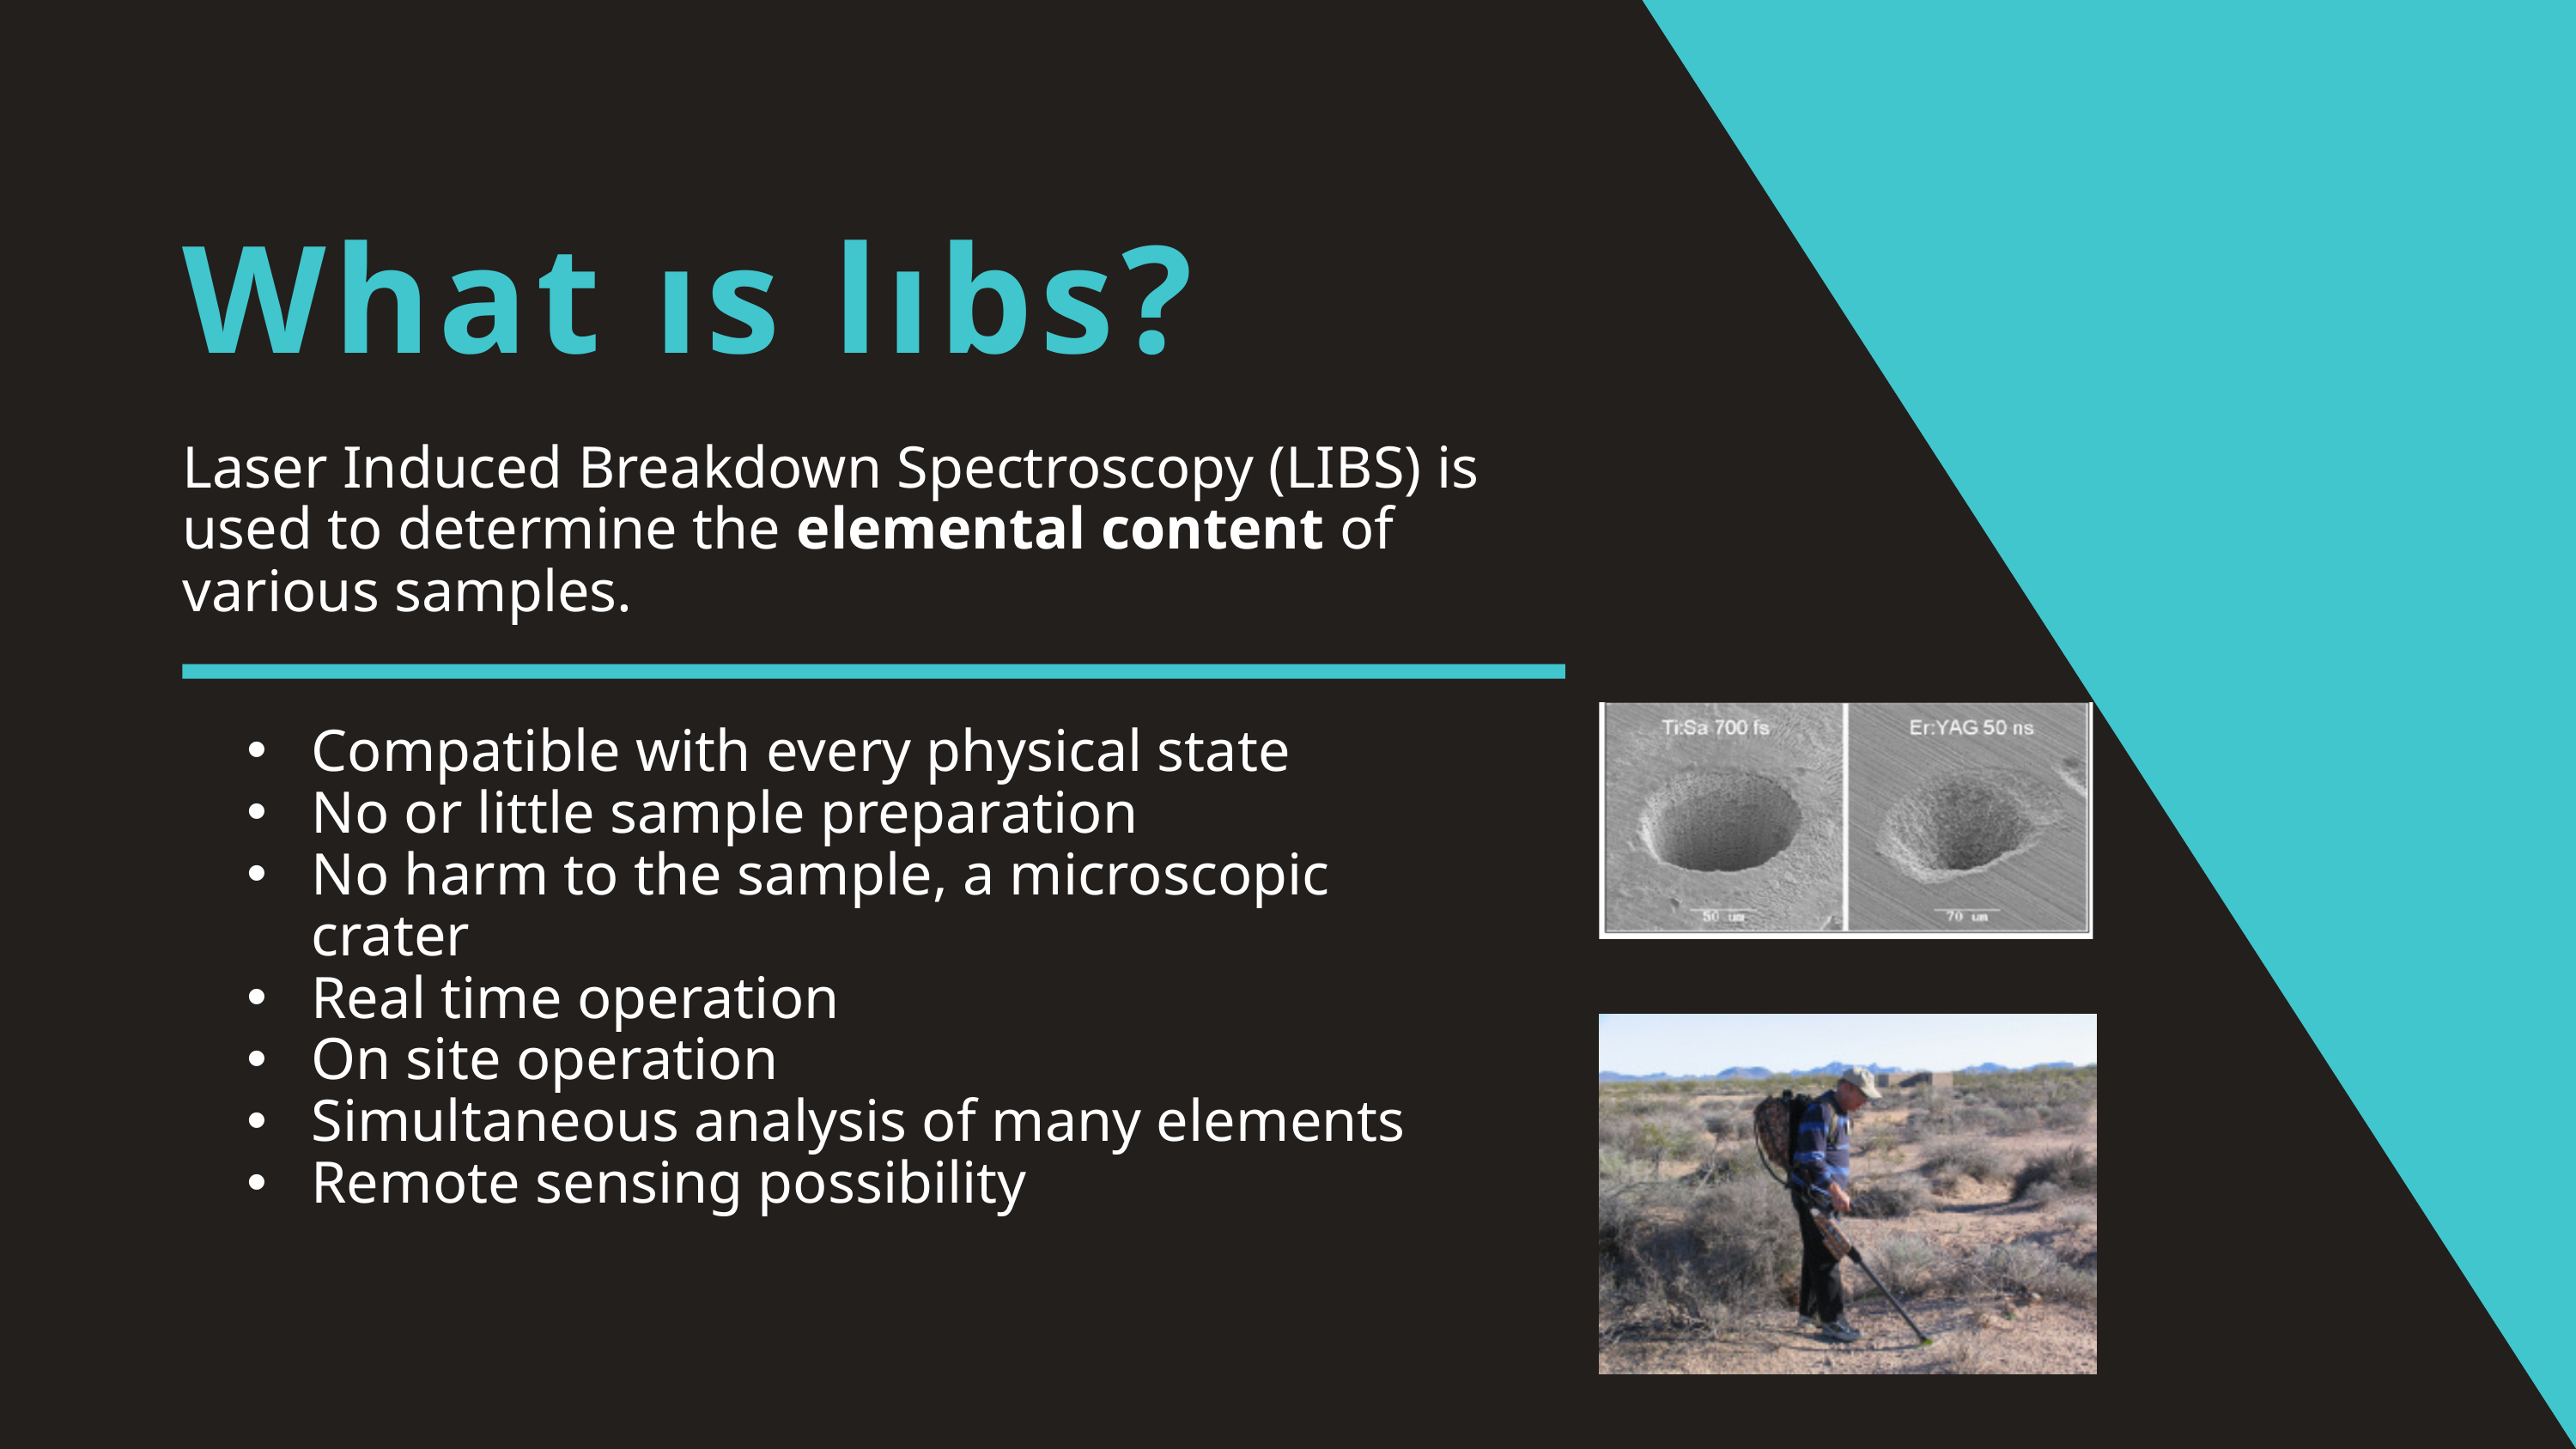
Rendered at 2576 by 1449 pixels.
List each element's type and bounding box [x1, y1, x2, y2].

text_box [1642, 0, 2576, 1449]
text_box [182, 236, 1566, 1159]
picture [1599, 702, 2093, 939]
picture [1599, 1013, 2097, 1374]
